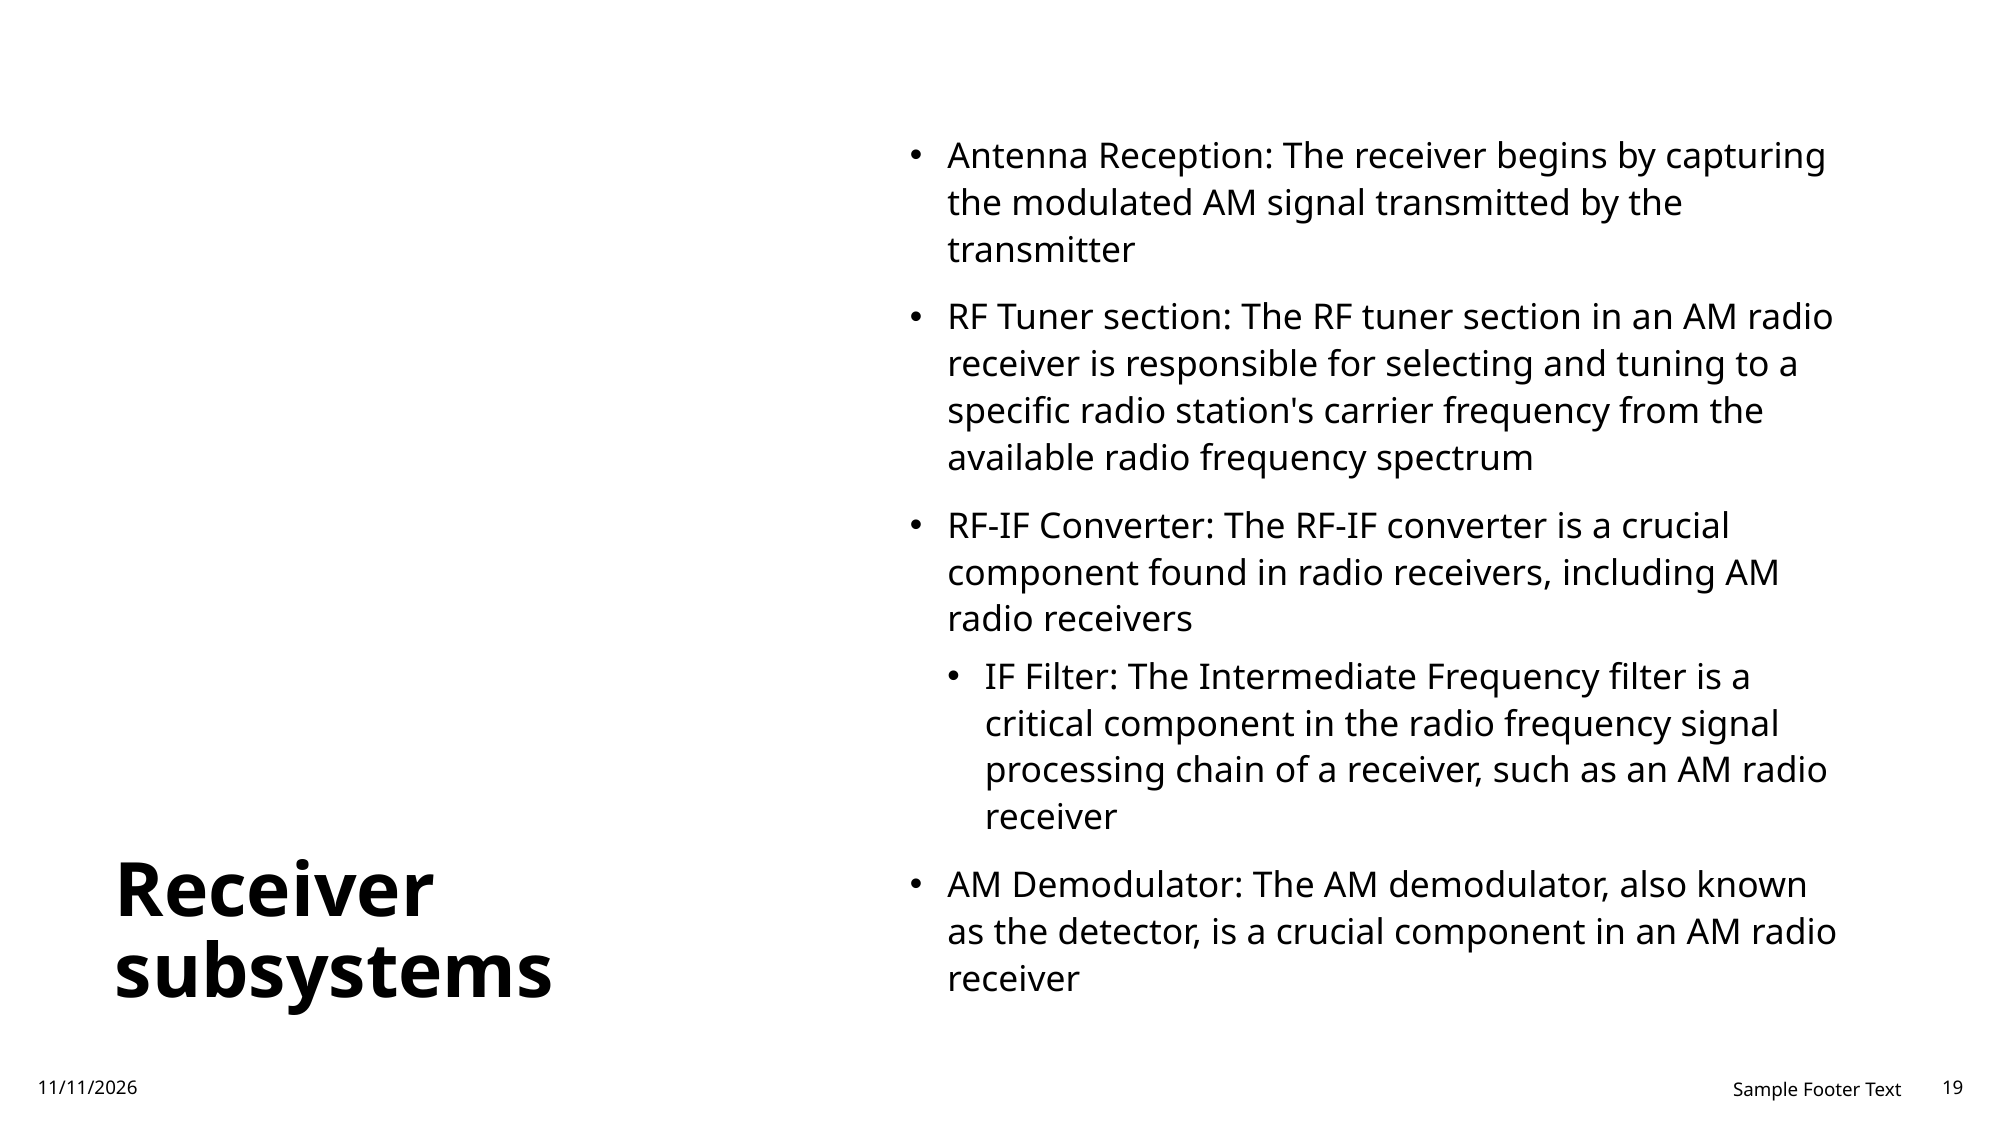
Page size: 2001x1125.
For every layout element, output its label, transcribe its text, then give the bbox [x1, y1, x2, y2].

list Antenna Reception: The receiver begins by capturing the modulated AM signal transmitted by the transmitter RF Tuner section: The RF tuner section in an AM radio receiver is responsible for selecting and tuning to a specific radio station's carrier frequency from the available radio frequency spectrum RF-IF Converter: The RF-IF converter is a crucial component found in radio receivers, including AM radio receivers IF Filter: The Intermediate Frequency filter is a critical component in the radio frequency signal processing chain of a receiver, such as an AM radio receiver AM Demodulator: The AM demodulator, also known as the detector, is a crucial component in an AM radio receiver [894, 121, 1858, 1021]
slide_number 19 [1908, 1058, 1979, 1119]
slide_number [22, 1058, 596, 1119]
title Receiver subsystems [99, 121, 742, 1021]
footer Sample Footer Text [1456, 1058, 1908, 1119]
